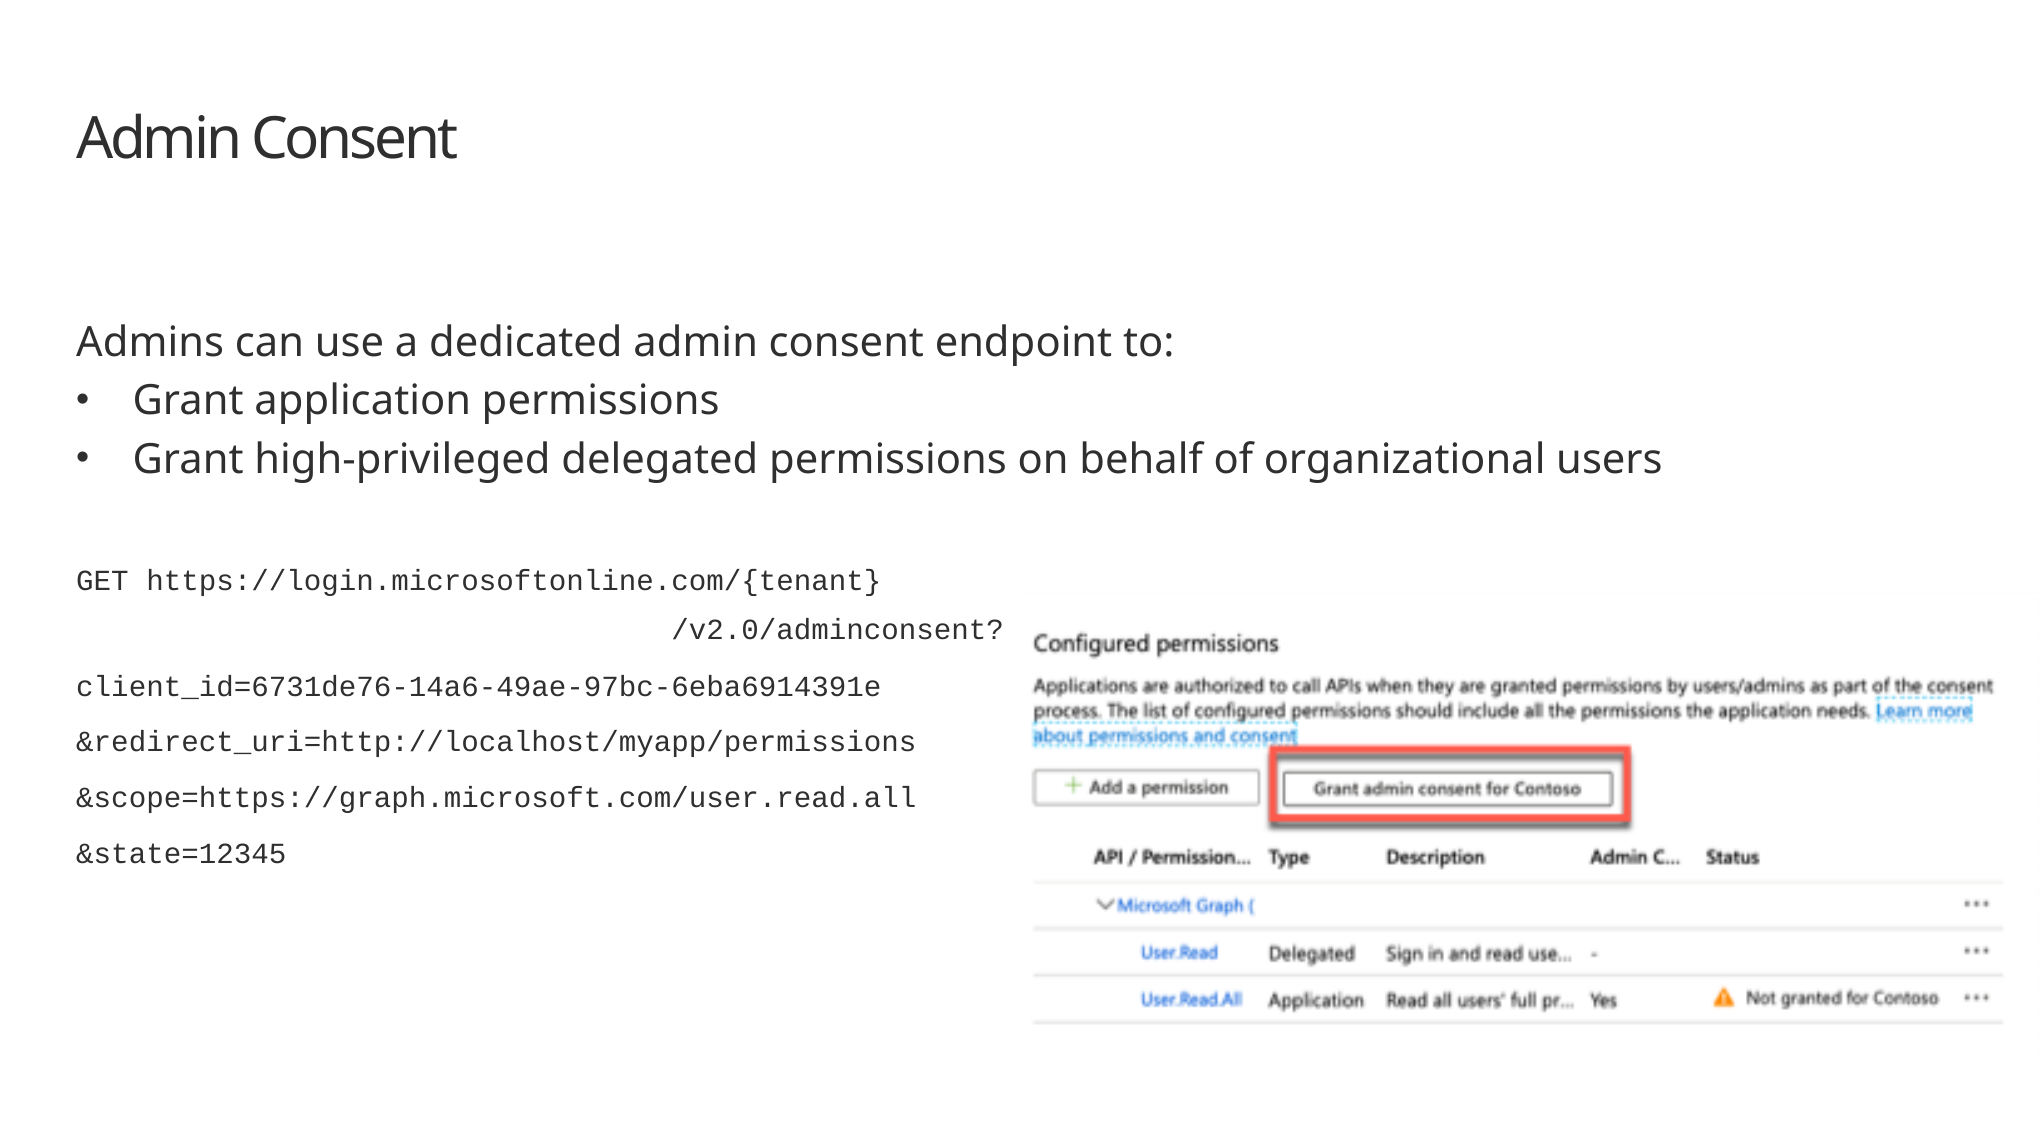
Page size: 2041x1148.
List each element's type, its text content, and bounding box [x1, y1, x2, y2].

title Admin Consent [76, 103, 1969, 172]
picture [1021, 592, 2041, 1060]
list Admins can use a dedicated admin consent endpoint to: Grant application permissions Grant high-privileged delegated permissions on behalf of organizational users GET https://login.microsoftonline.com/{tenant} /v2.0/adminconsent? client_id=6731de76-14a6-49ae-97bc-6eba6914391e &redirect_uri=http://localhost/myapp/permissions &scope=https://graph.microsoft.com/user.read.all &state=12345 [76, 314, 1790, 940]
